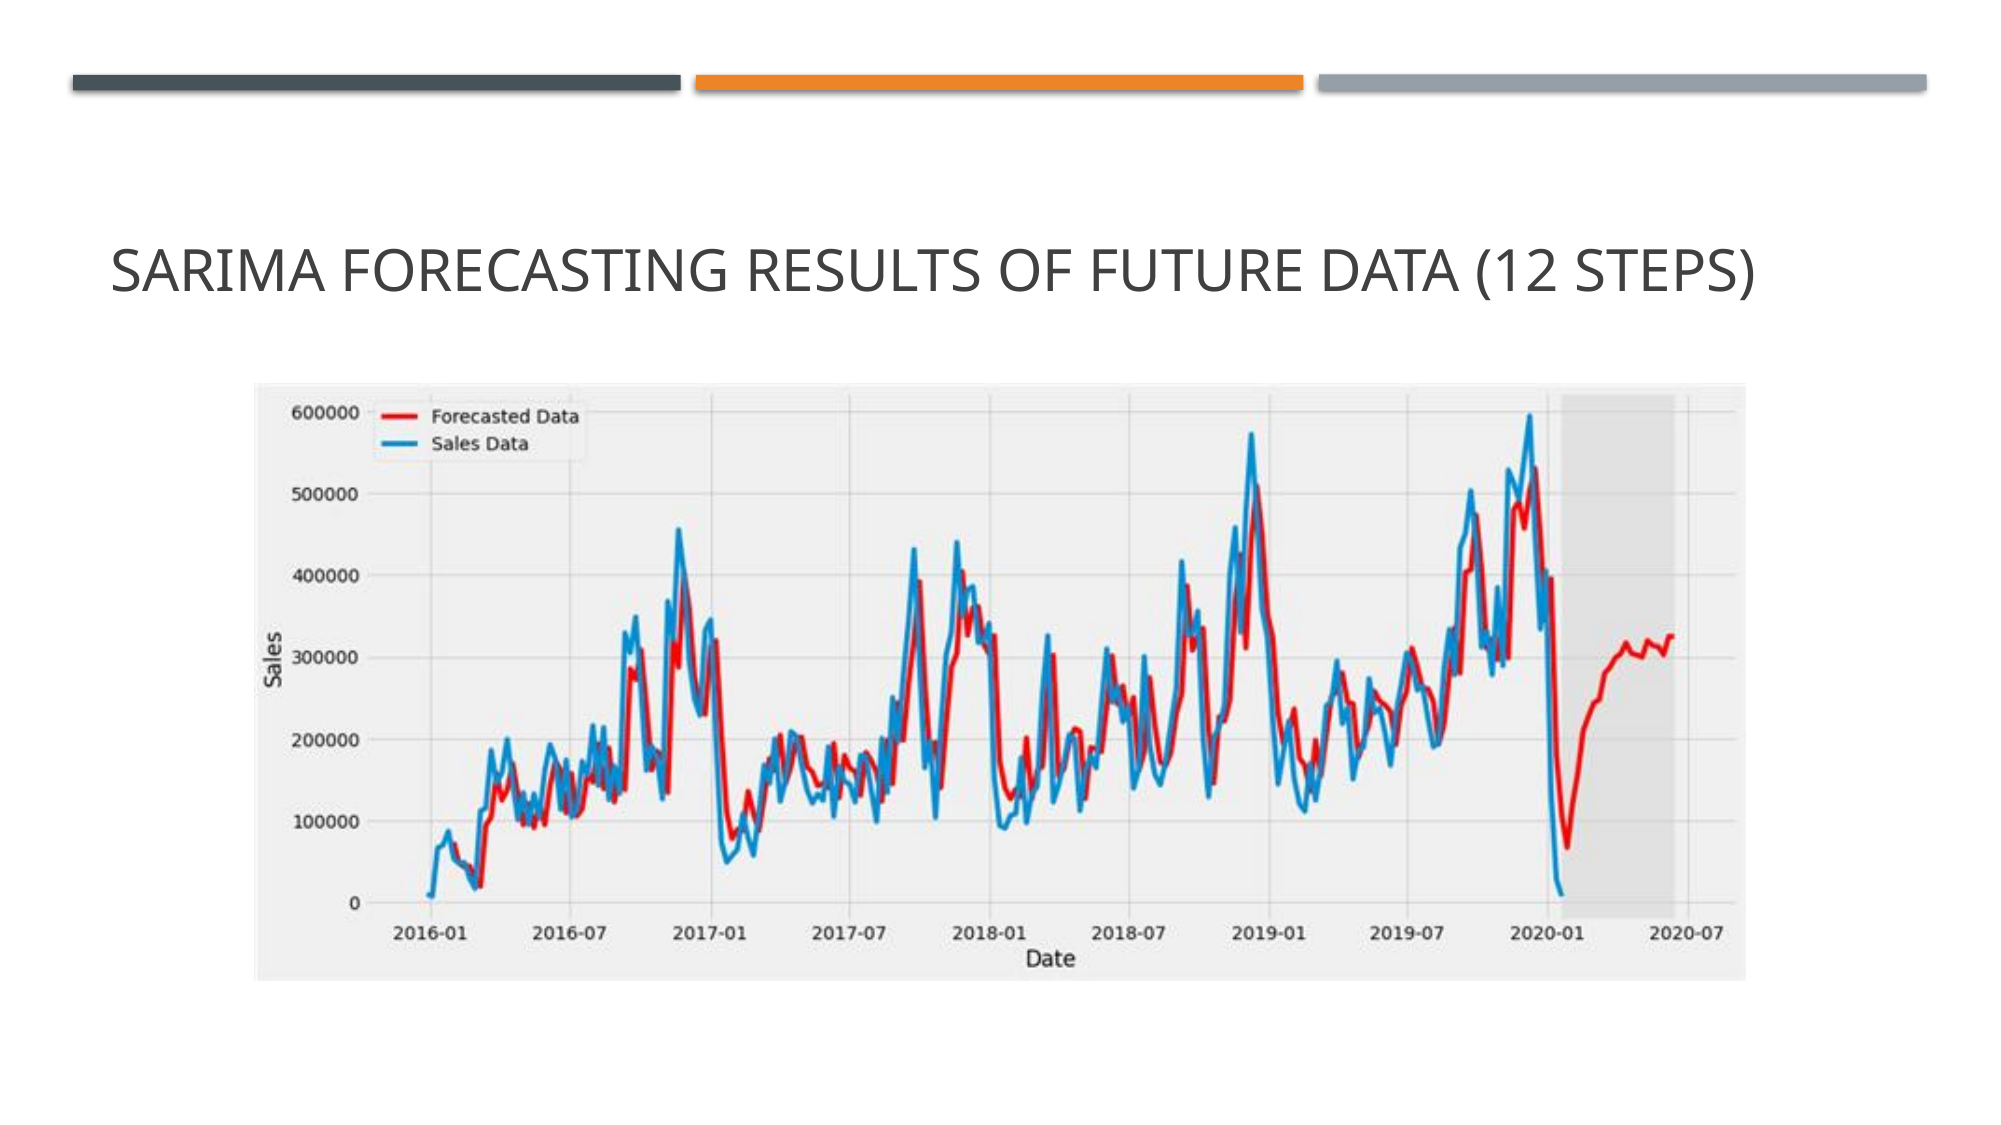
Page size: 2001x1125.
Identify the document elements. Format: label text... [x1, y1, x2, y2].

picture [254, 383, 1746, 981]
title SARIMA Forecasting results of future data (12 steps) [95, 115, 1905, 311]
